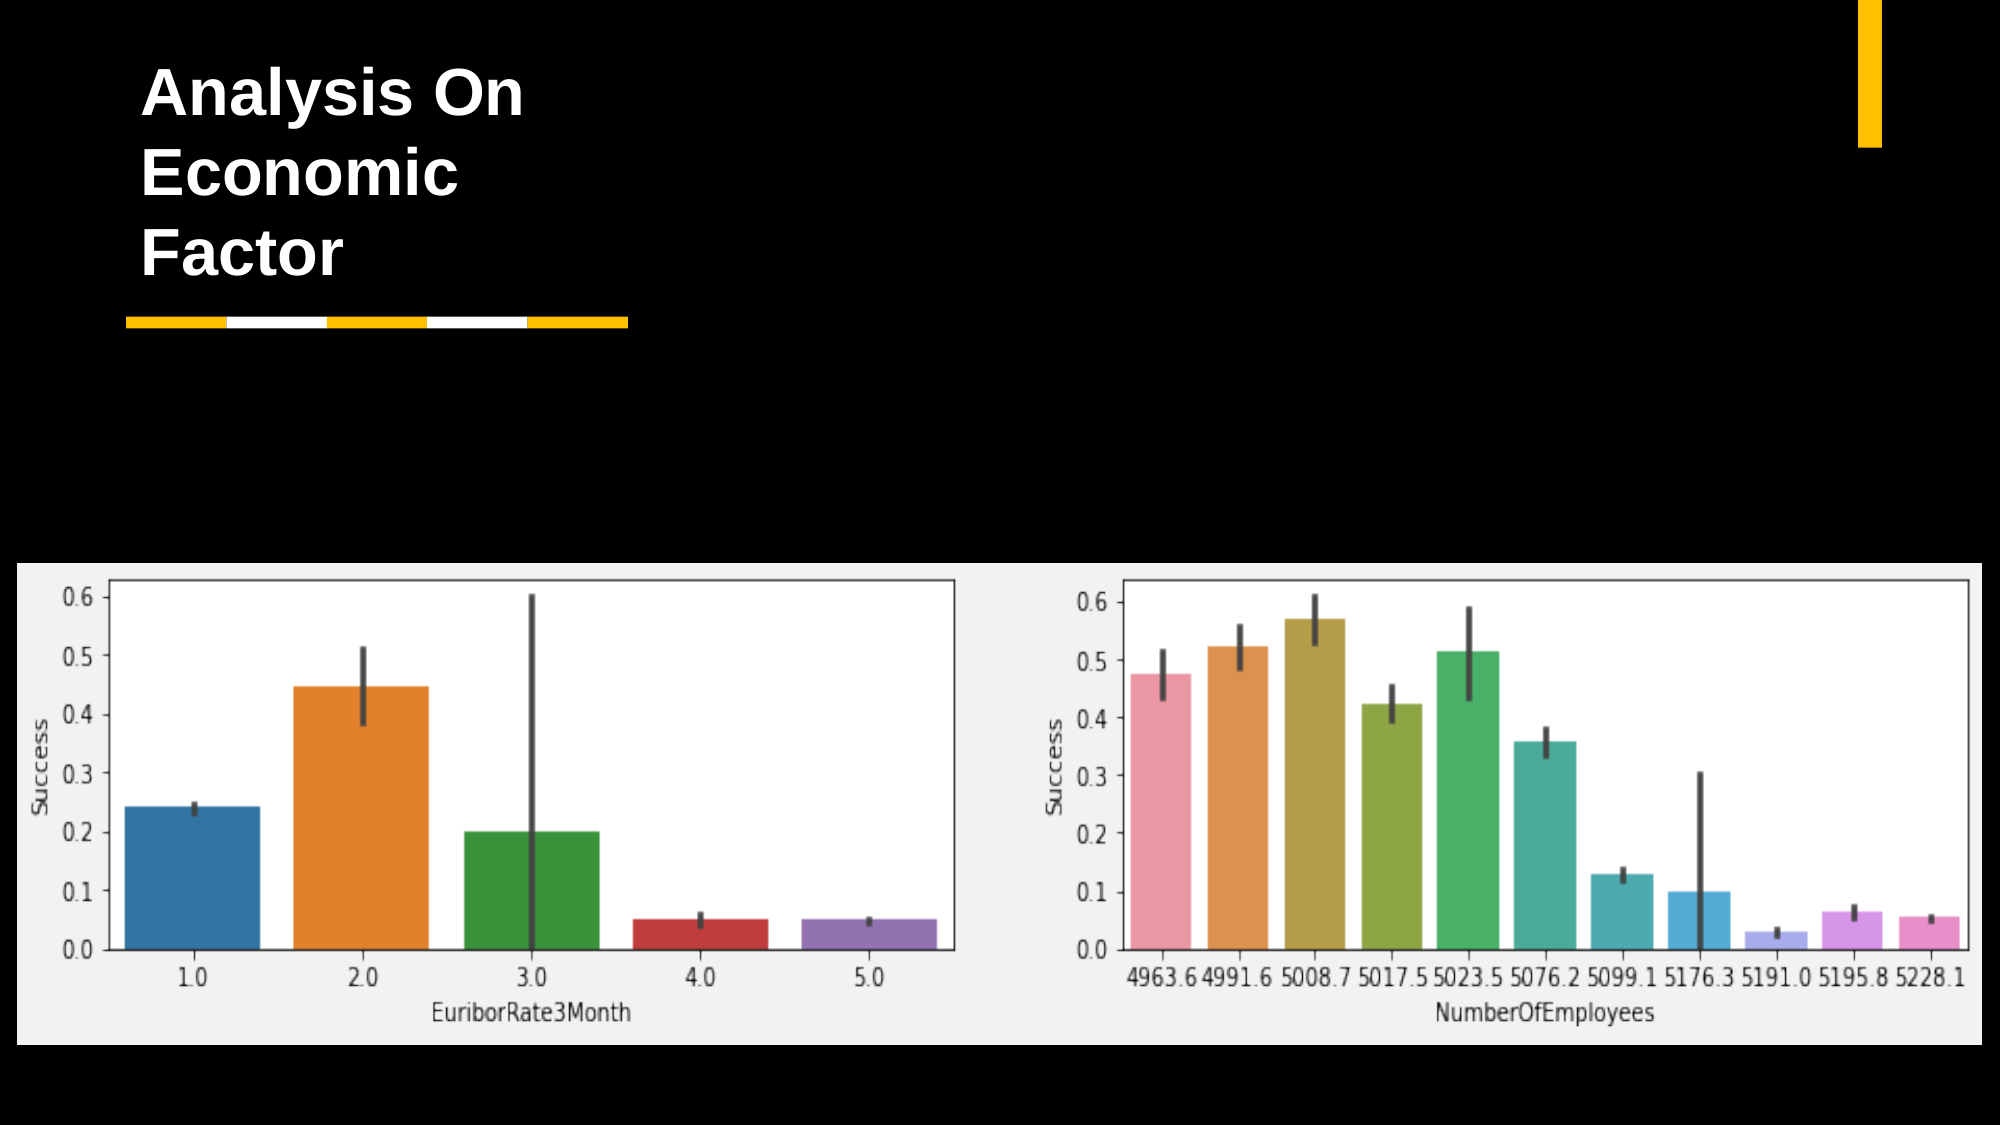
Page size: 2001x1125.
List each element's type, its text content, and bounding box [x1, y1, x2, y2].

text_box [125, 316, 628, 329]
text_box Analysis On Economic Factor [126, 41, 589, 297]
picture [17, 562, 1983, 1045]
